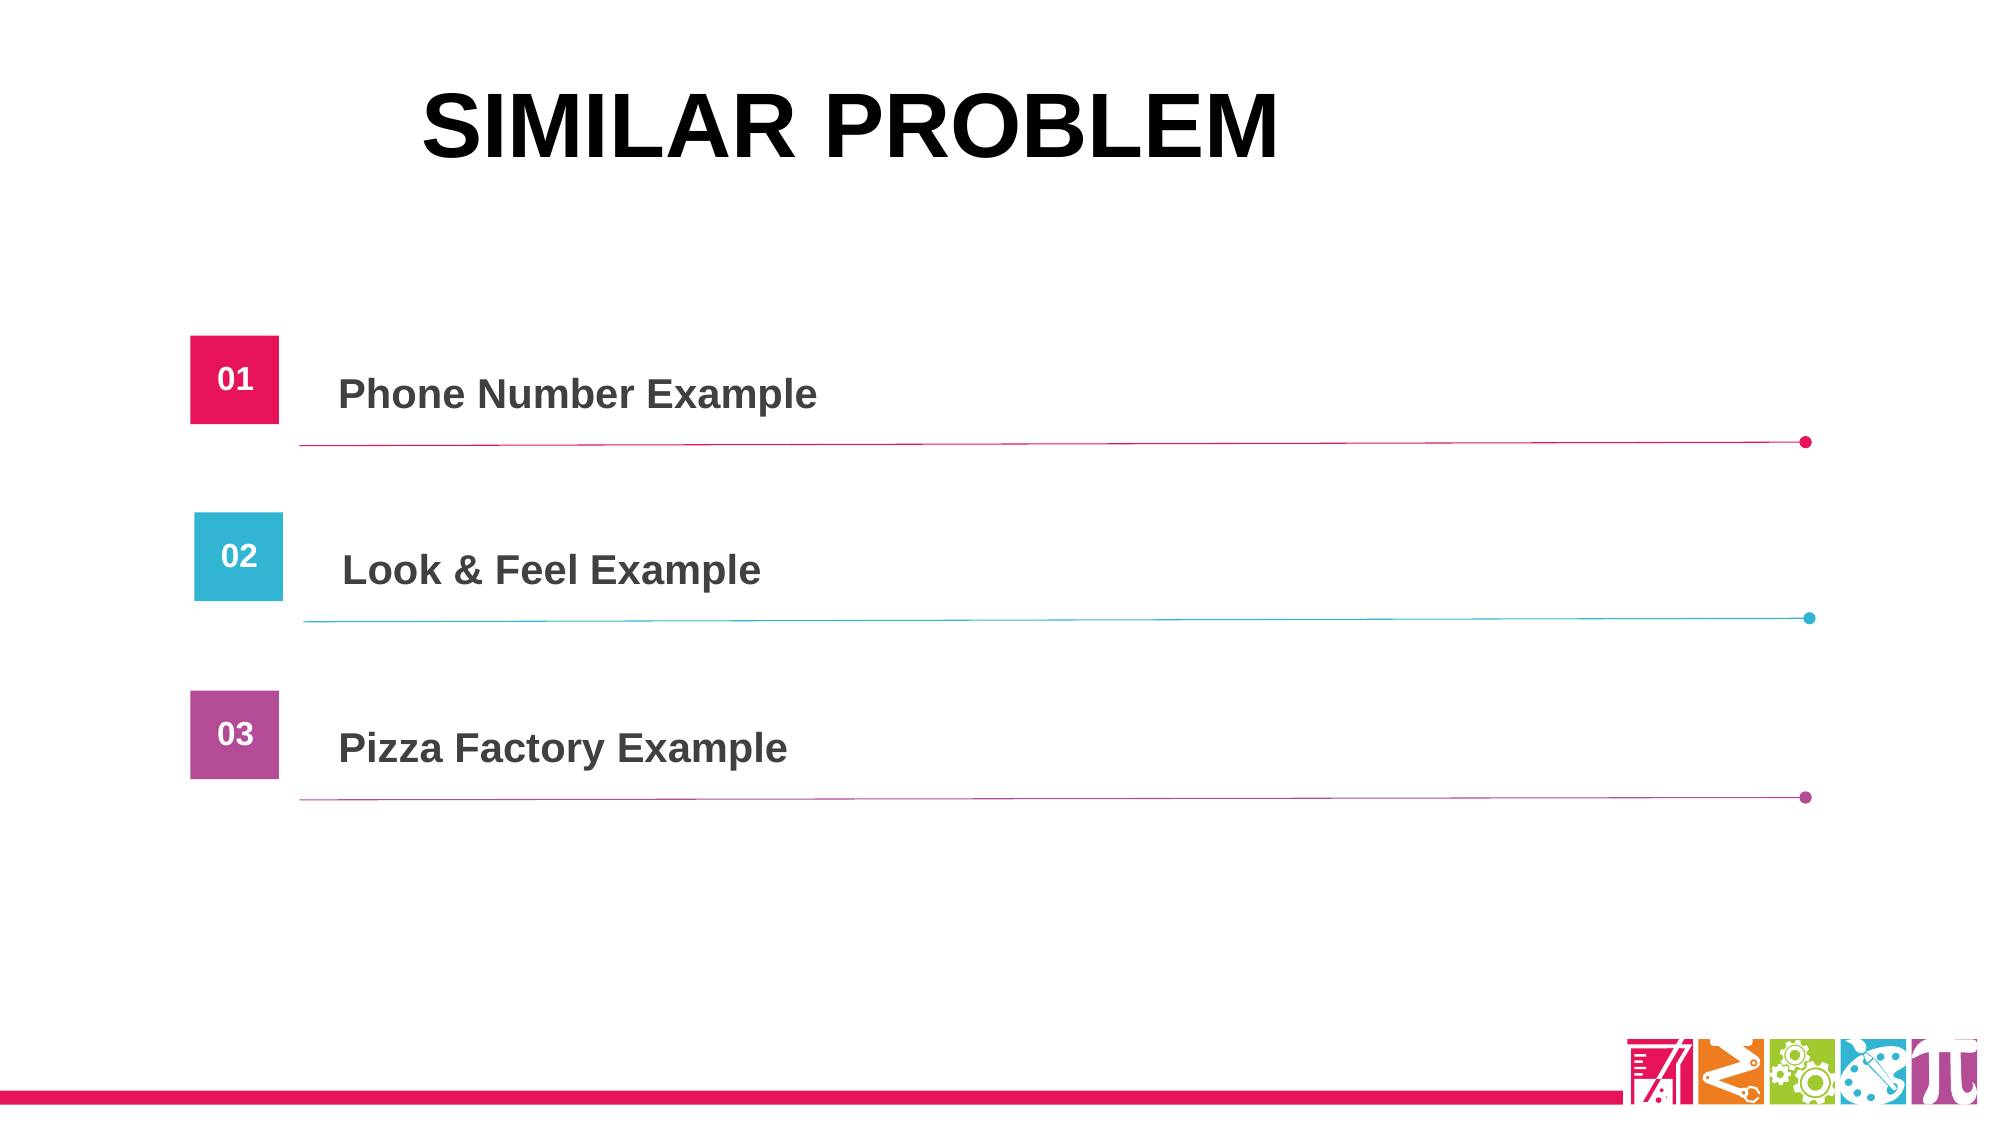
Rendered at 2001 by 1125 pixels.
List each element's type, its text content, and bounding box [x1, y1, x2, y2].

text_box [299, 442, 1806, 446]
text_box [193, 511, 284, 602]
text_box Pizza Factory Example [323, 713, 1752, 779]
text_box 03 [194, 704, 277, 760]
text_box [189, 689, 280, 780]
text_box [189, 335, 280, 425]
text_box 02 [198, 526, 281, 582]
text_box Phone Number Example [323, 359, 1736, 424]
text_box SIMILAR PROBLEM [406, 58, 1594, 183]
text_box Look & Feel Example [327, 535, 1740, 601]
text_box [303, 618, 1810, 622]
text_box 01 [194, 349, 277, 405]
